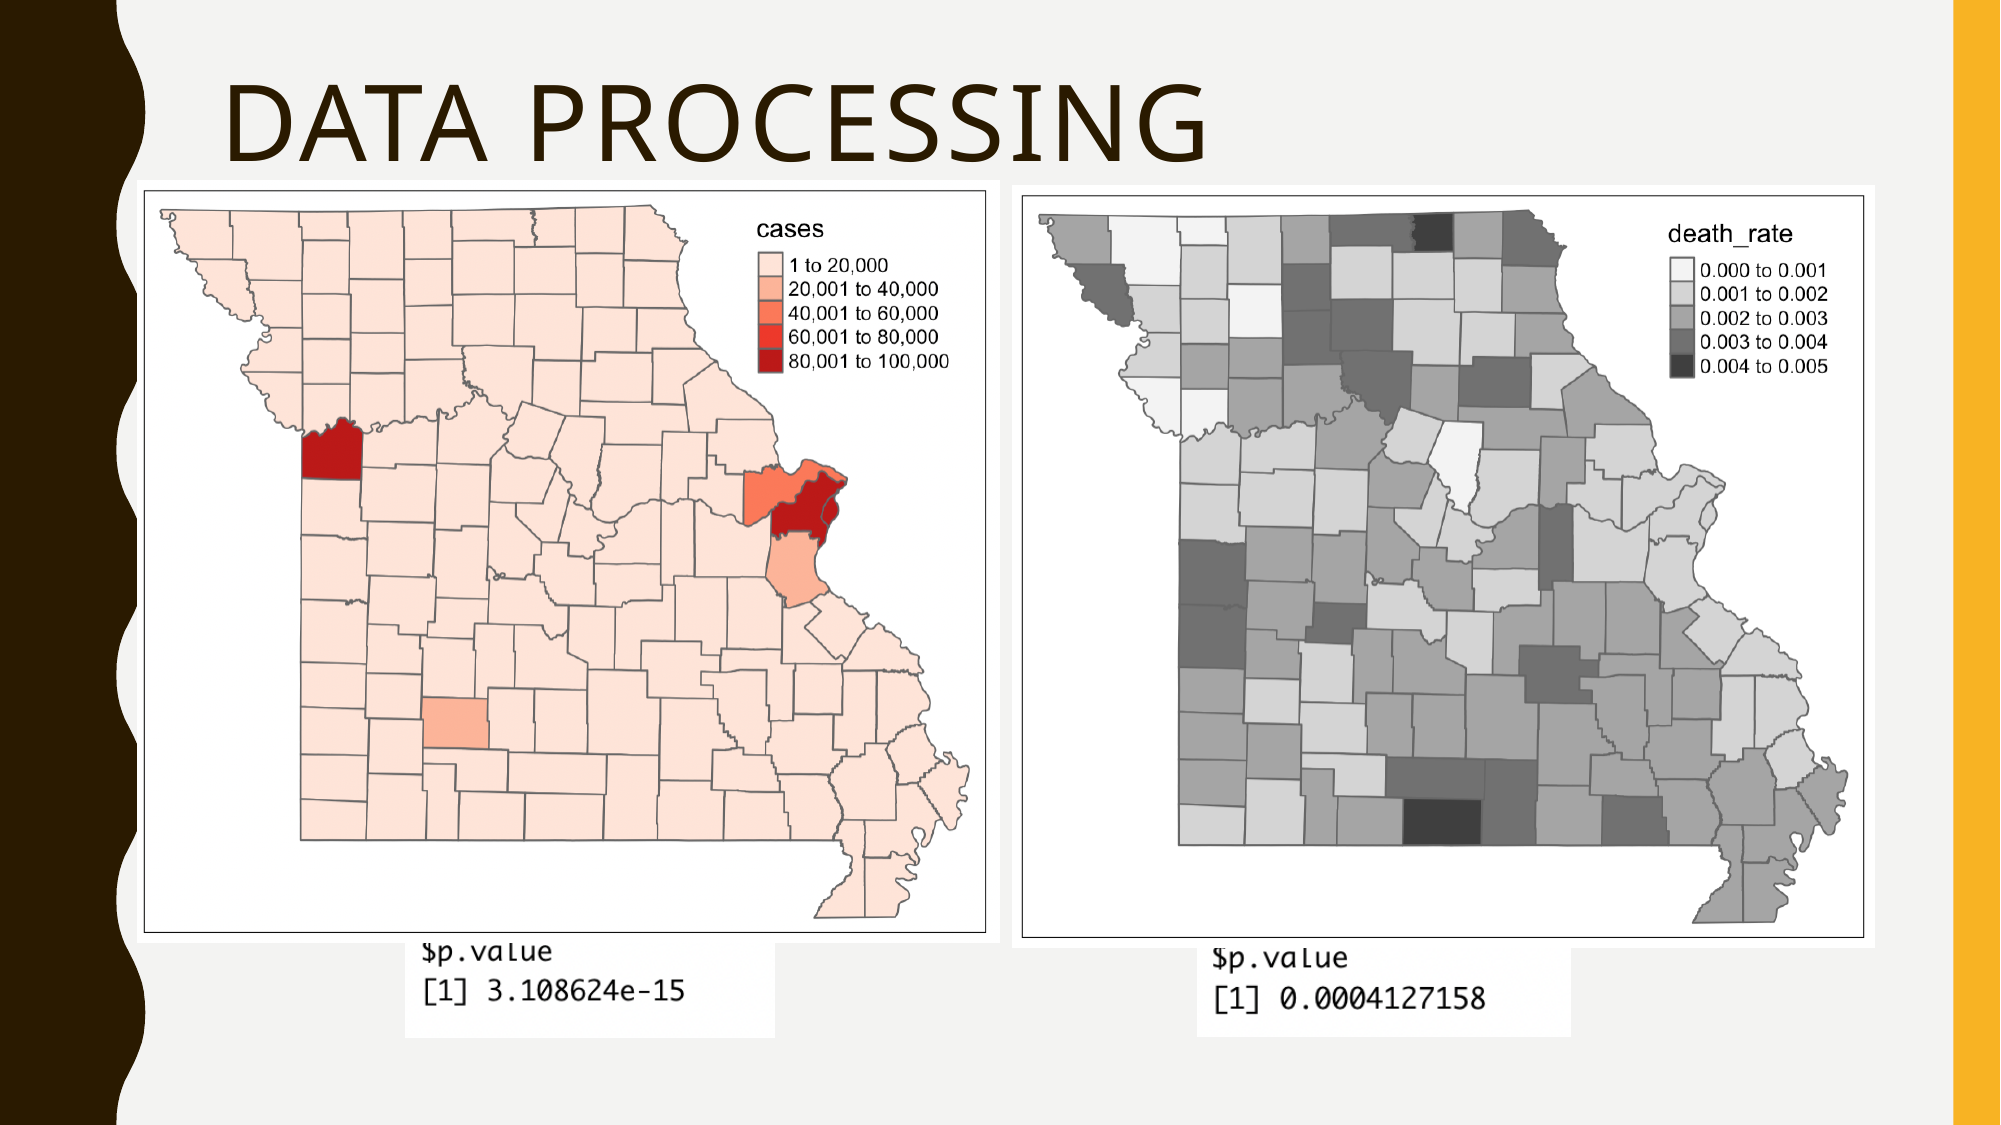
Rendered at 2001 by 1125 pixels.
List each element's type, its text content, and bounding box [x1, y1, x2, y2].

picture [1012, 185, 1875, 1037]
title Data processing [205, 62, 1875, 308]
picture [137, 180, 1000, 1038]
